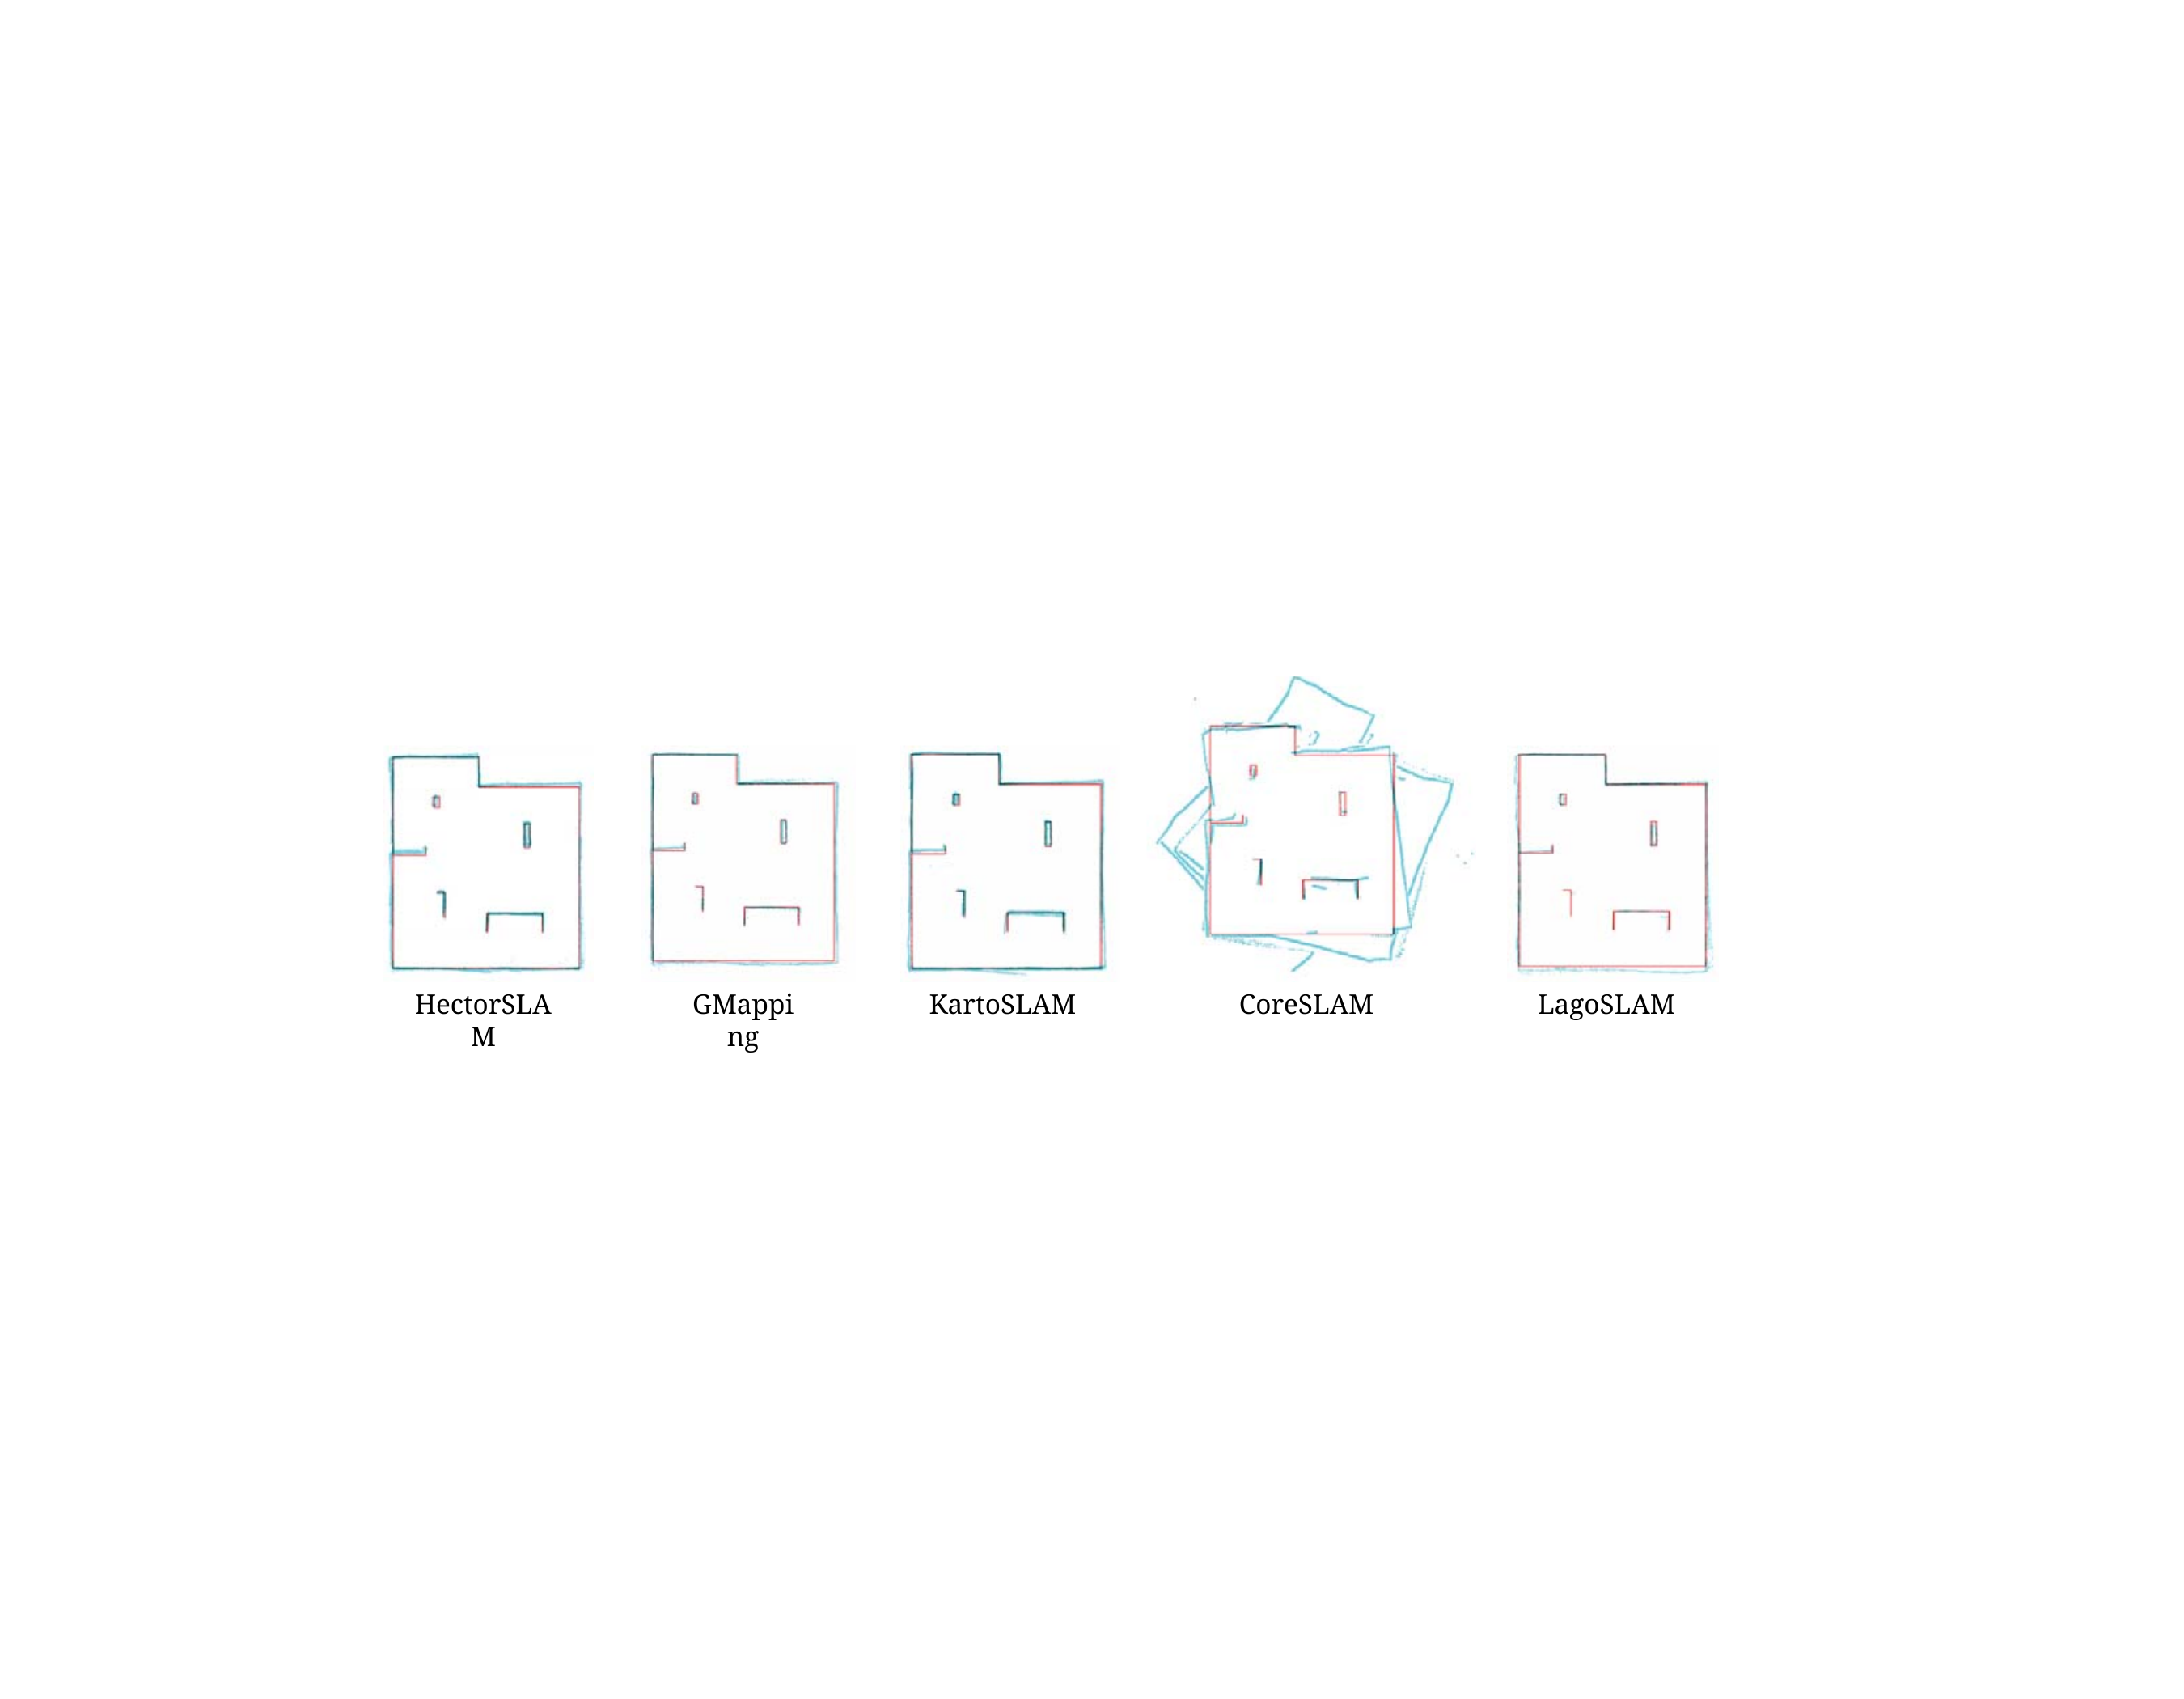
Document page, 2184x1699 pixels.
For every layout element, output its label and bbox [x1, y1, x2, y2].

text_box [377, 676, 1725, 1042]
